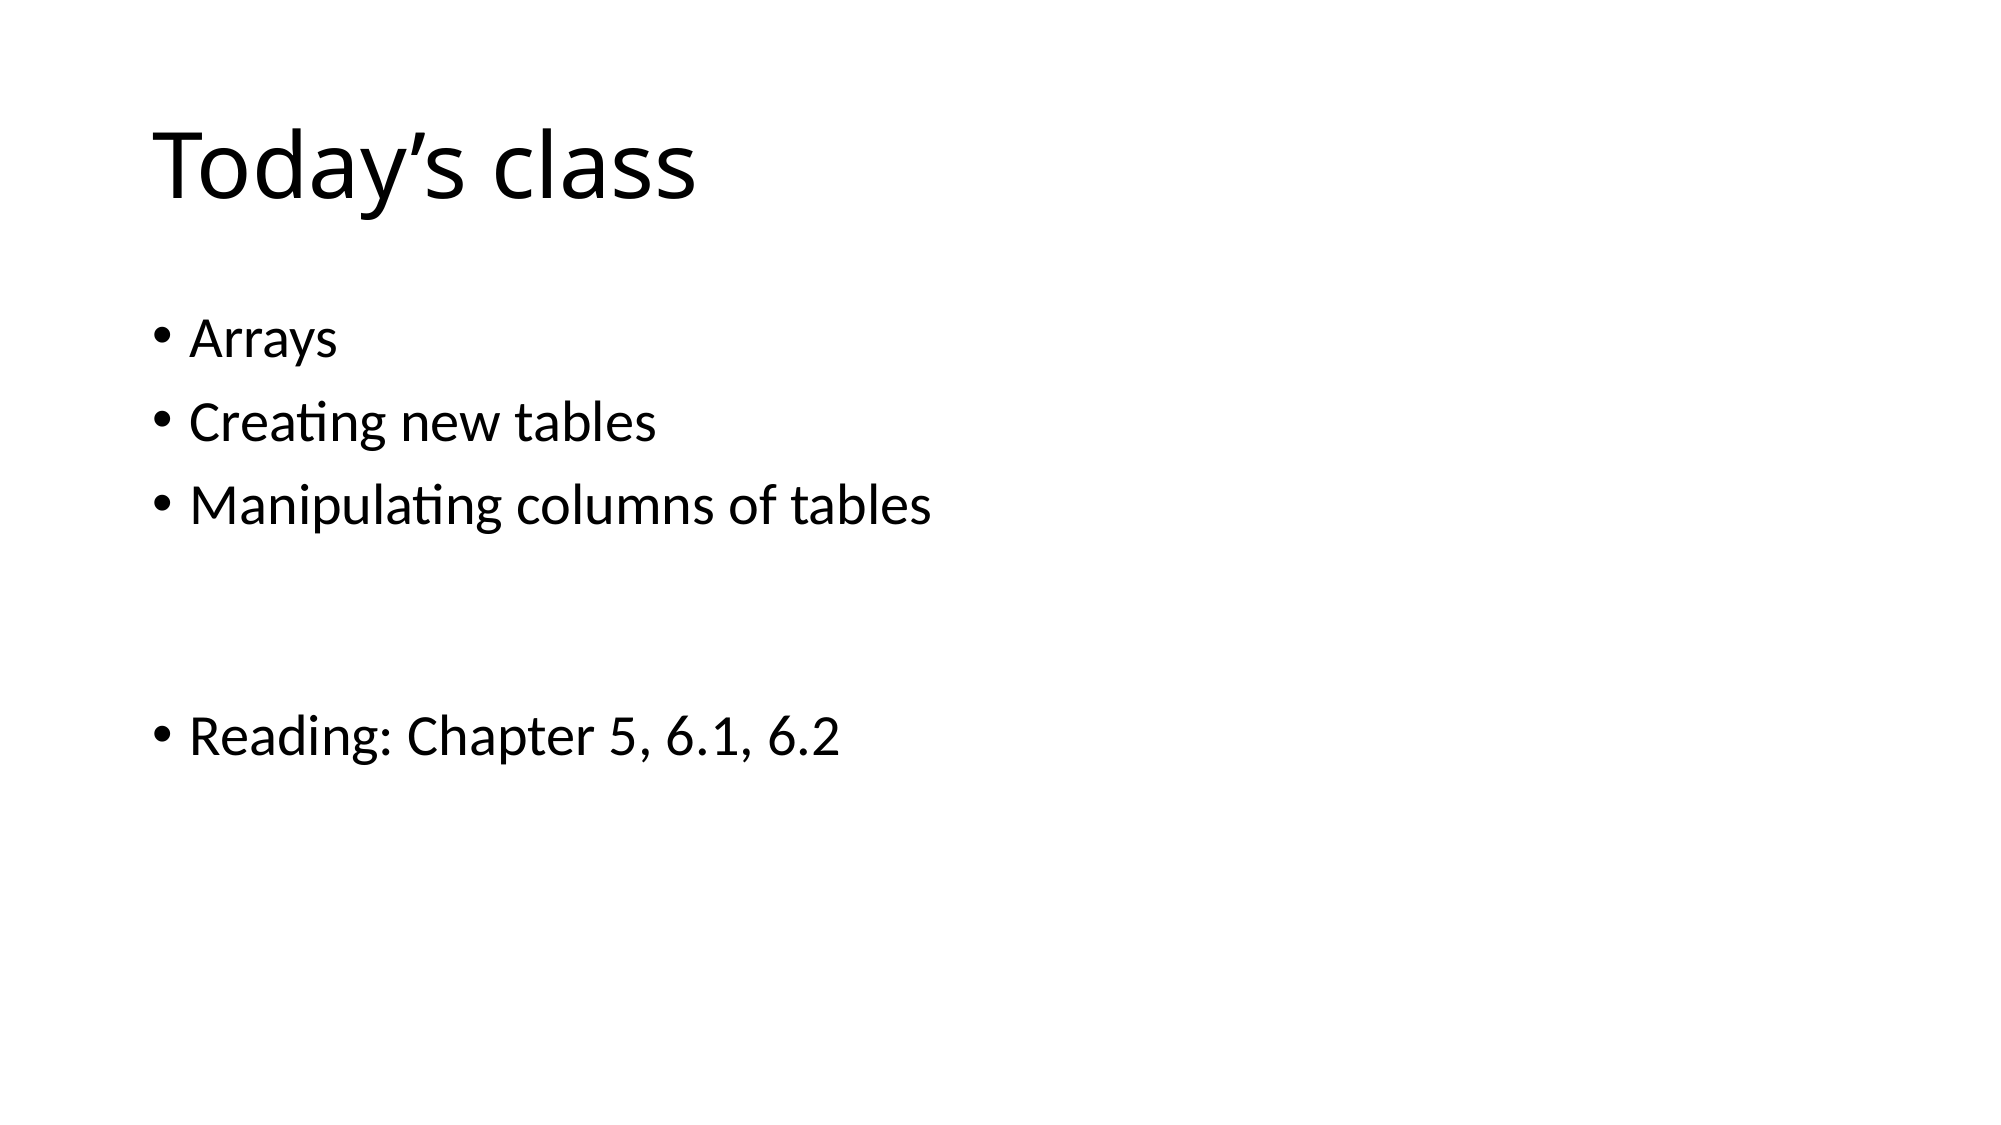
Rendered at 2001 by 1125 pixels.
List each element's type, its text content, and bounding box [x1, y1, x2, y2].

title Today’s class [137, 59, 1863, 278]
list Arrays Creating new tables Manipulating columns of tables Reading: Chapter 5, 6.1, 6.2 [137, 299, 1863, 1014]
